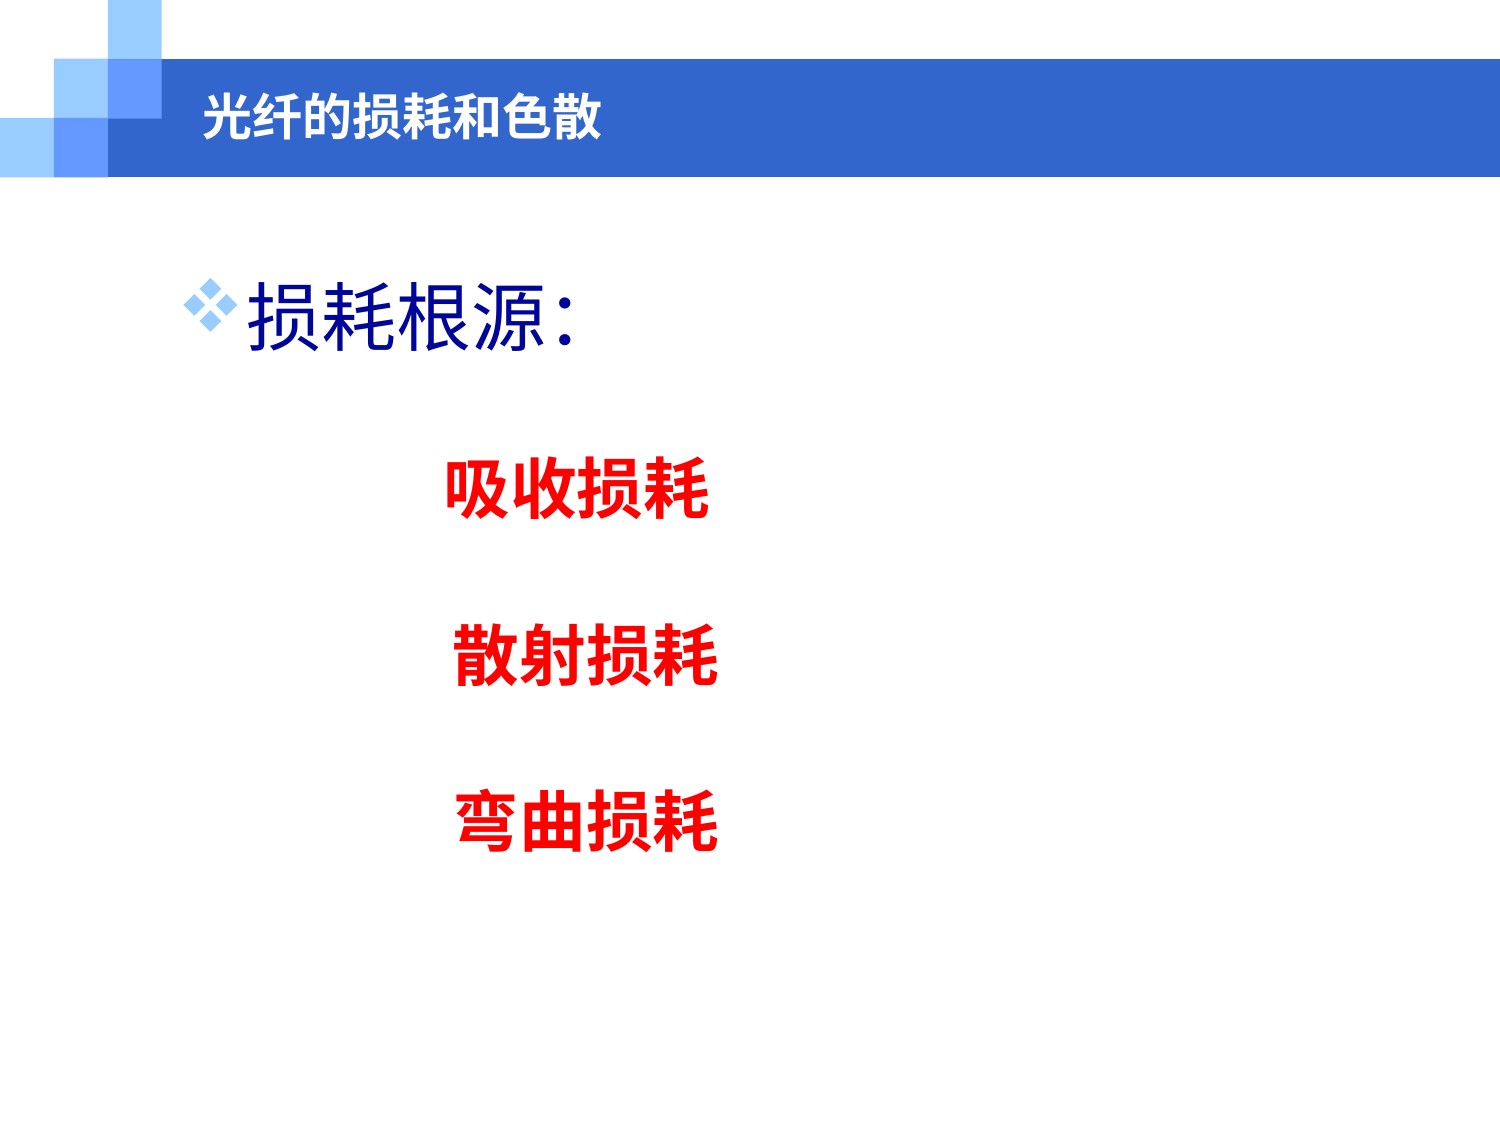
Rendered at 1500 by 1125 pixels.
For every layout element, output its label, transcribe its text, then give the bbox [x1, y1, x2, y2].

list 损耗根源： 吸收损耗 散射损耗 弯曲损耗 [162, 262, 1175, 963]
text_box 光纤的损耗和色散 [187, 74, 1196, 155]
